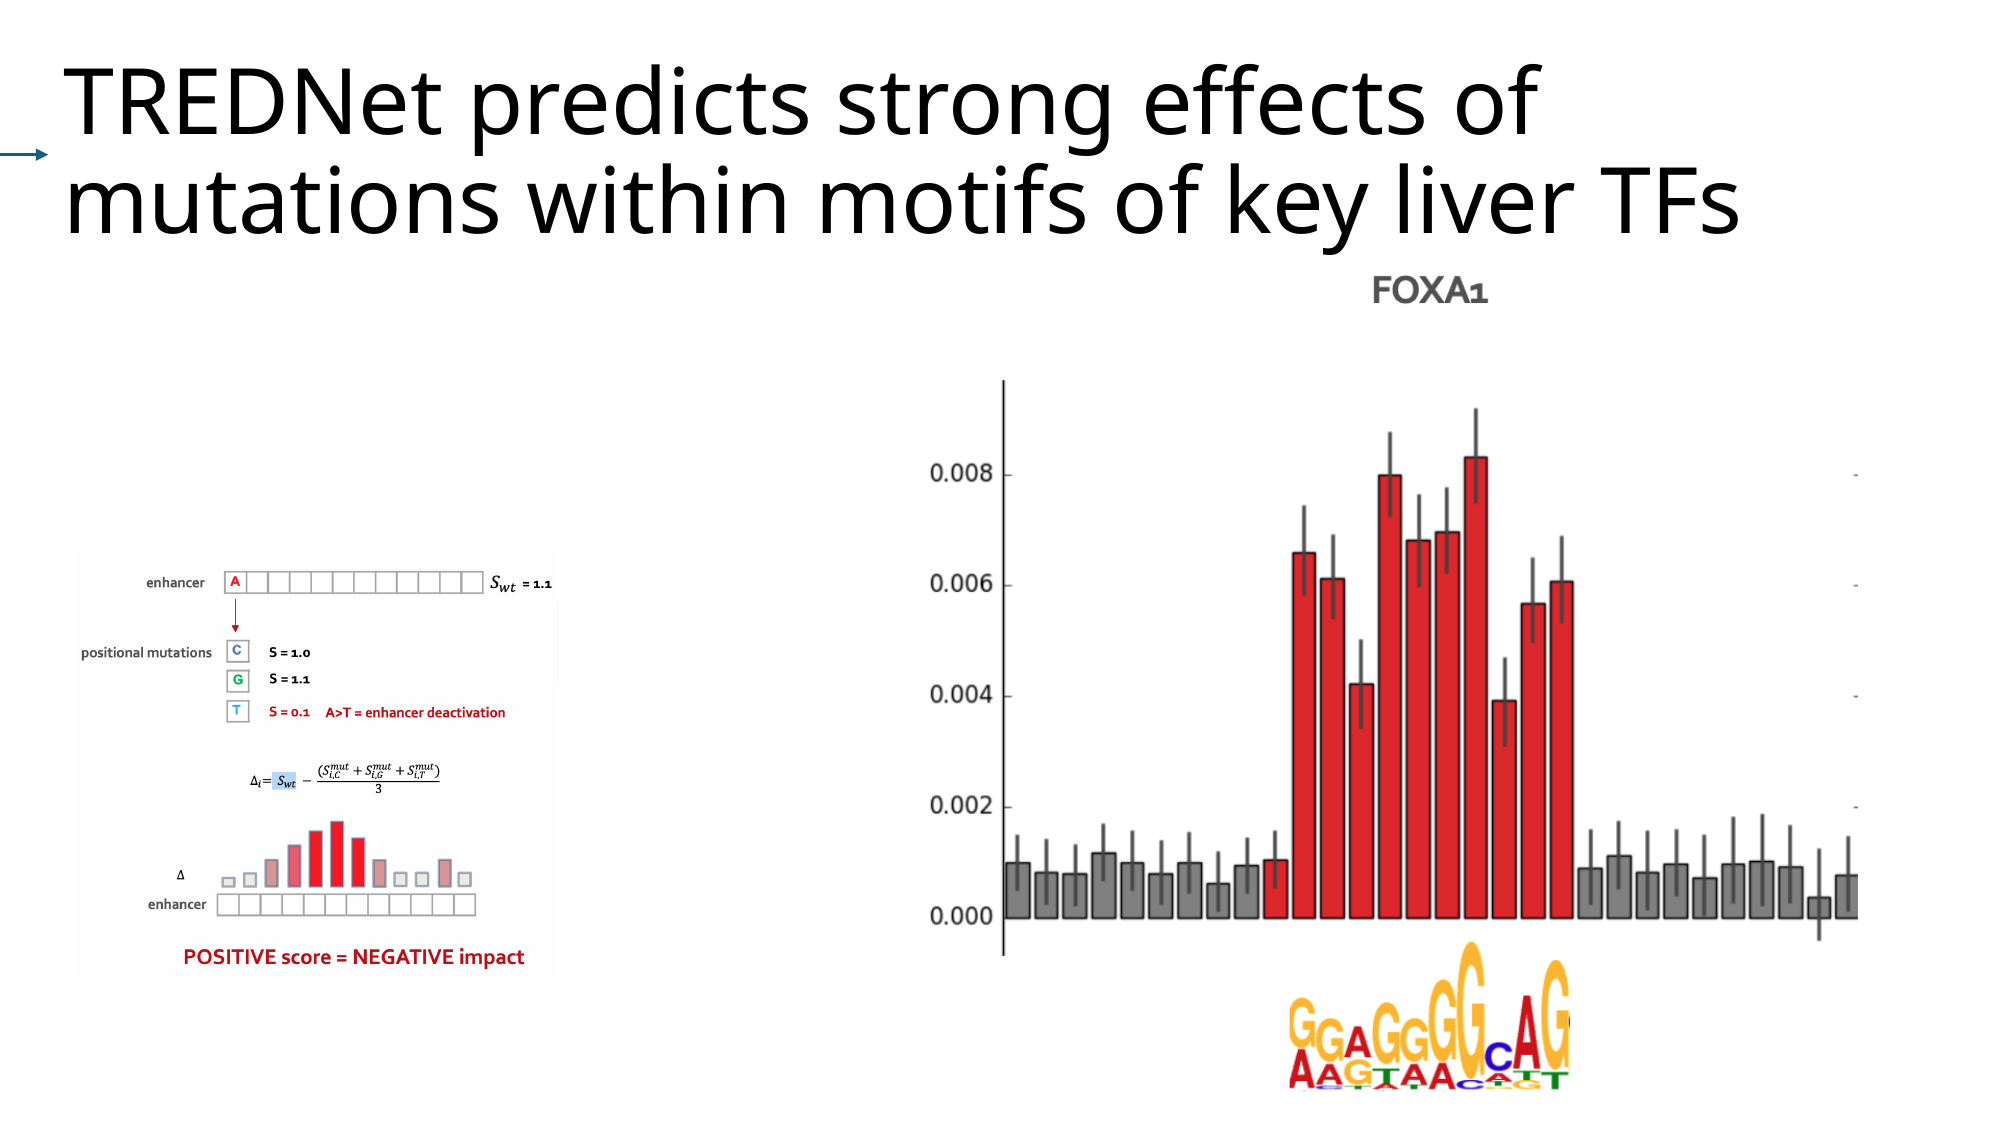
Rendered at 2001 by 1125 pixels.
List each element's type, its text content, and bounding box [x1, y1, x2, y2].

picture [930, 180, 1886, 1105]
title TREDNet predicts strong effects of mutations within motifs of key liver TFs [48, 45, 1774, 263]
picture [74, 547, 559, 977]
